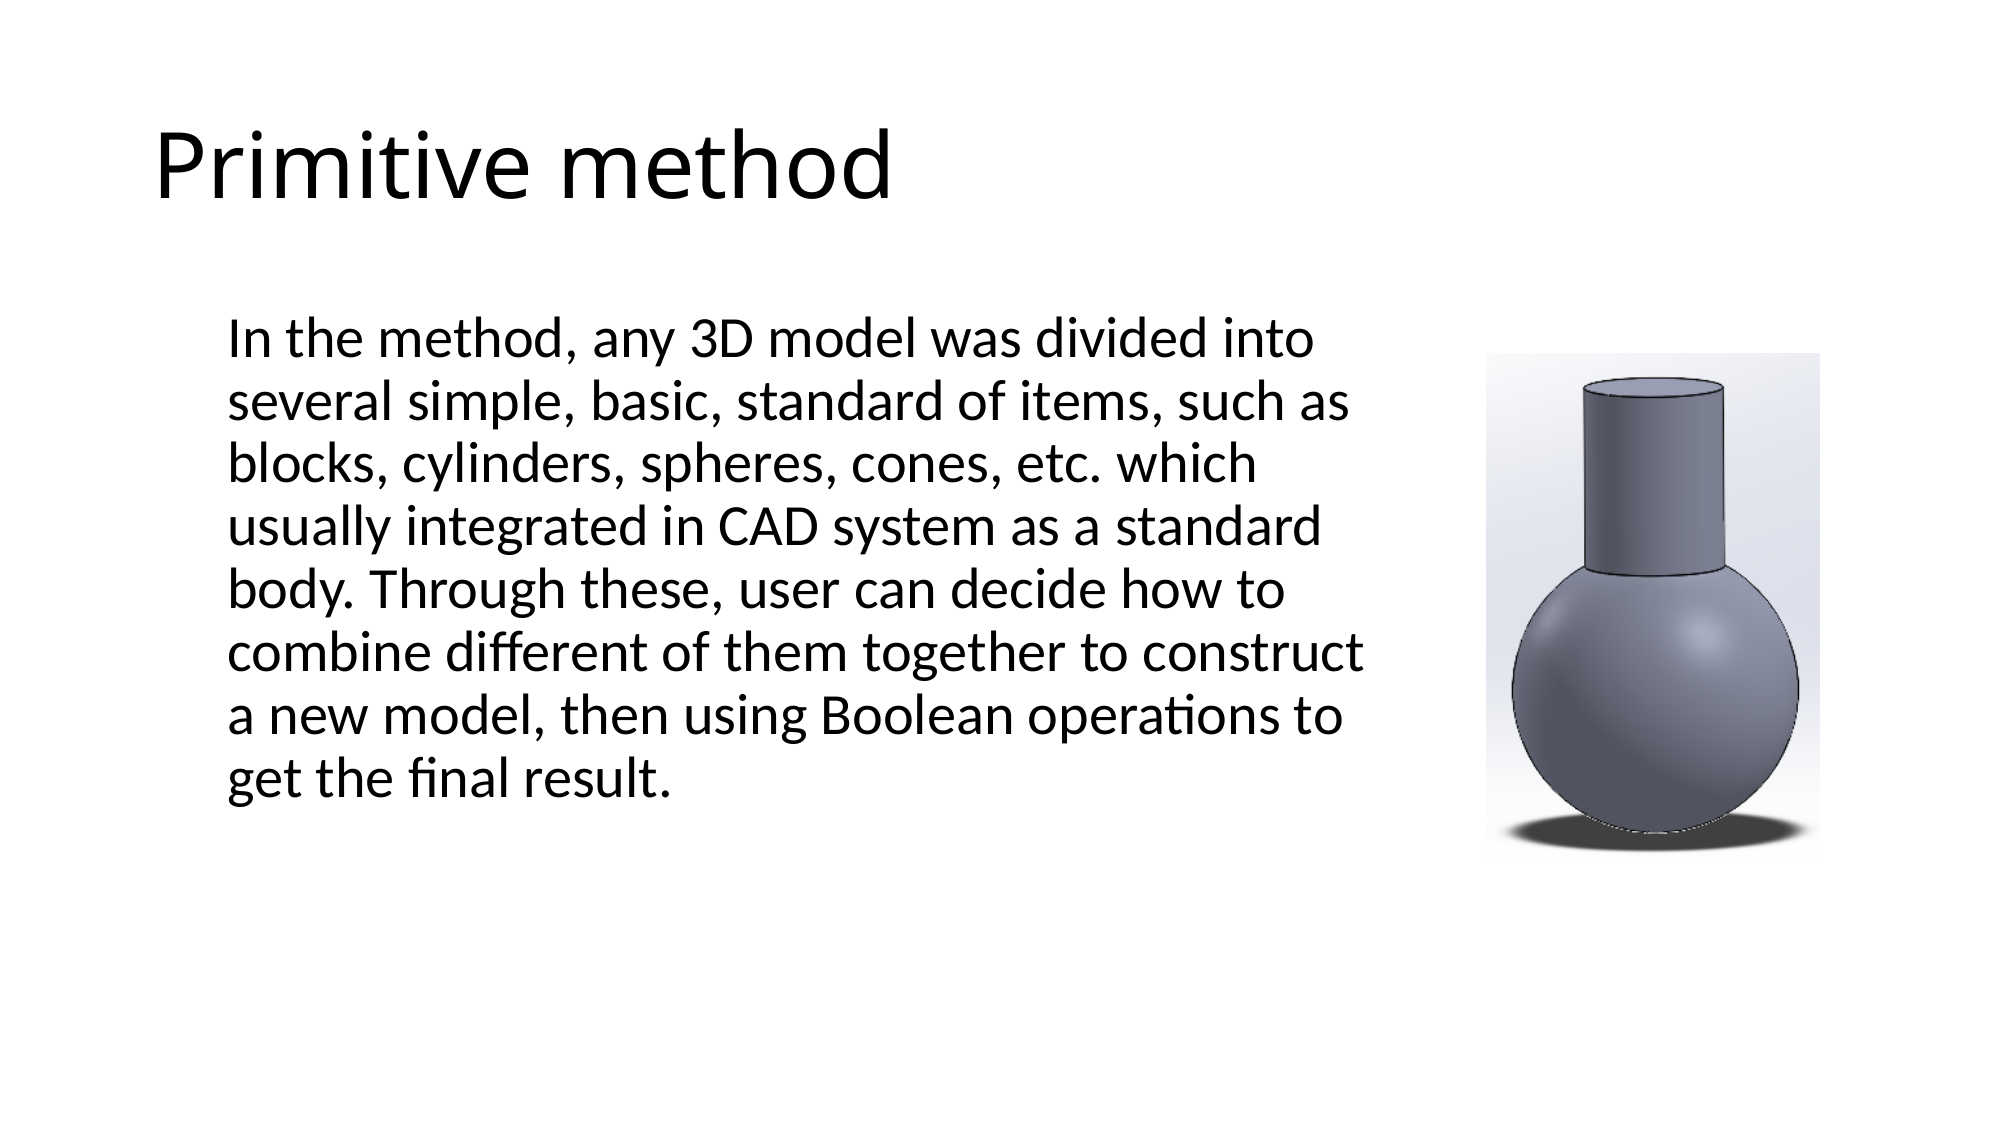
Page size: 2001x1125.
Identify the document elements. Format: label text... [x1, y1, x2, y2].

list In the method, any 3D model was divided into several simple, basic, standard of items, such as blocks, cylinders, spheres, cones, etc. which usually integrated in CAD system as a standard body. Through these, user can decide how to combine different of them together to construct a new model, then using Boolean operations to get the final result. [137, 299, 1416, 1014]
picture [1486, 353, 1820, 862]
title Primitive method [137, 59, 1863, 278]
